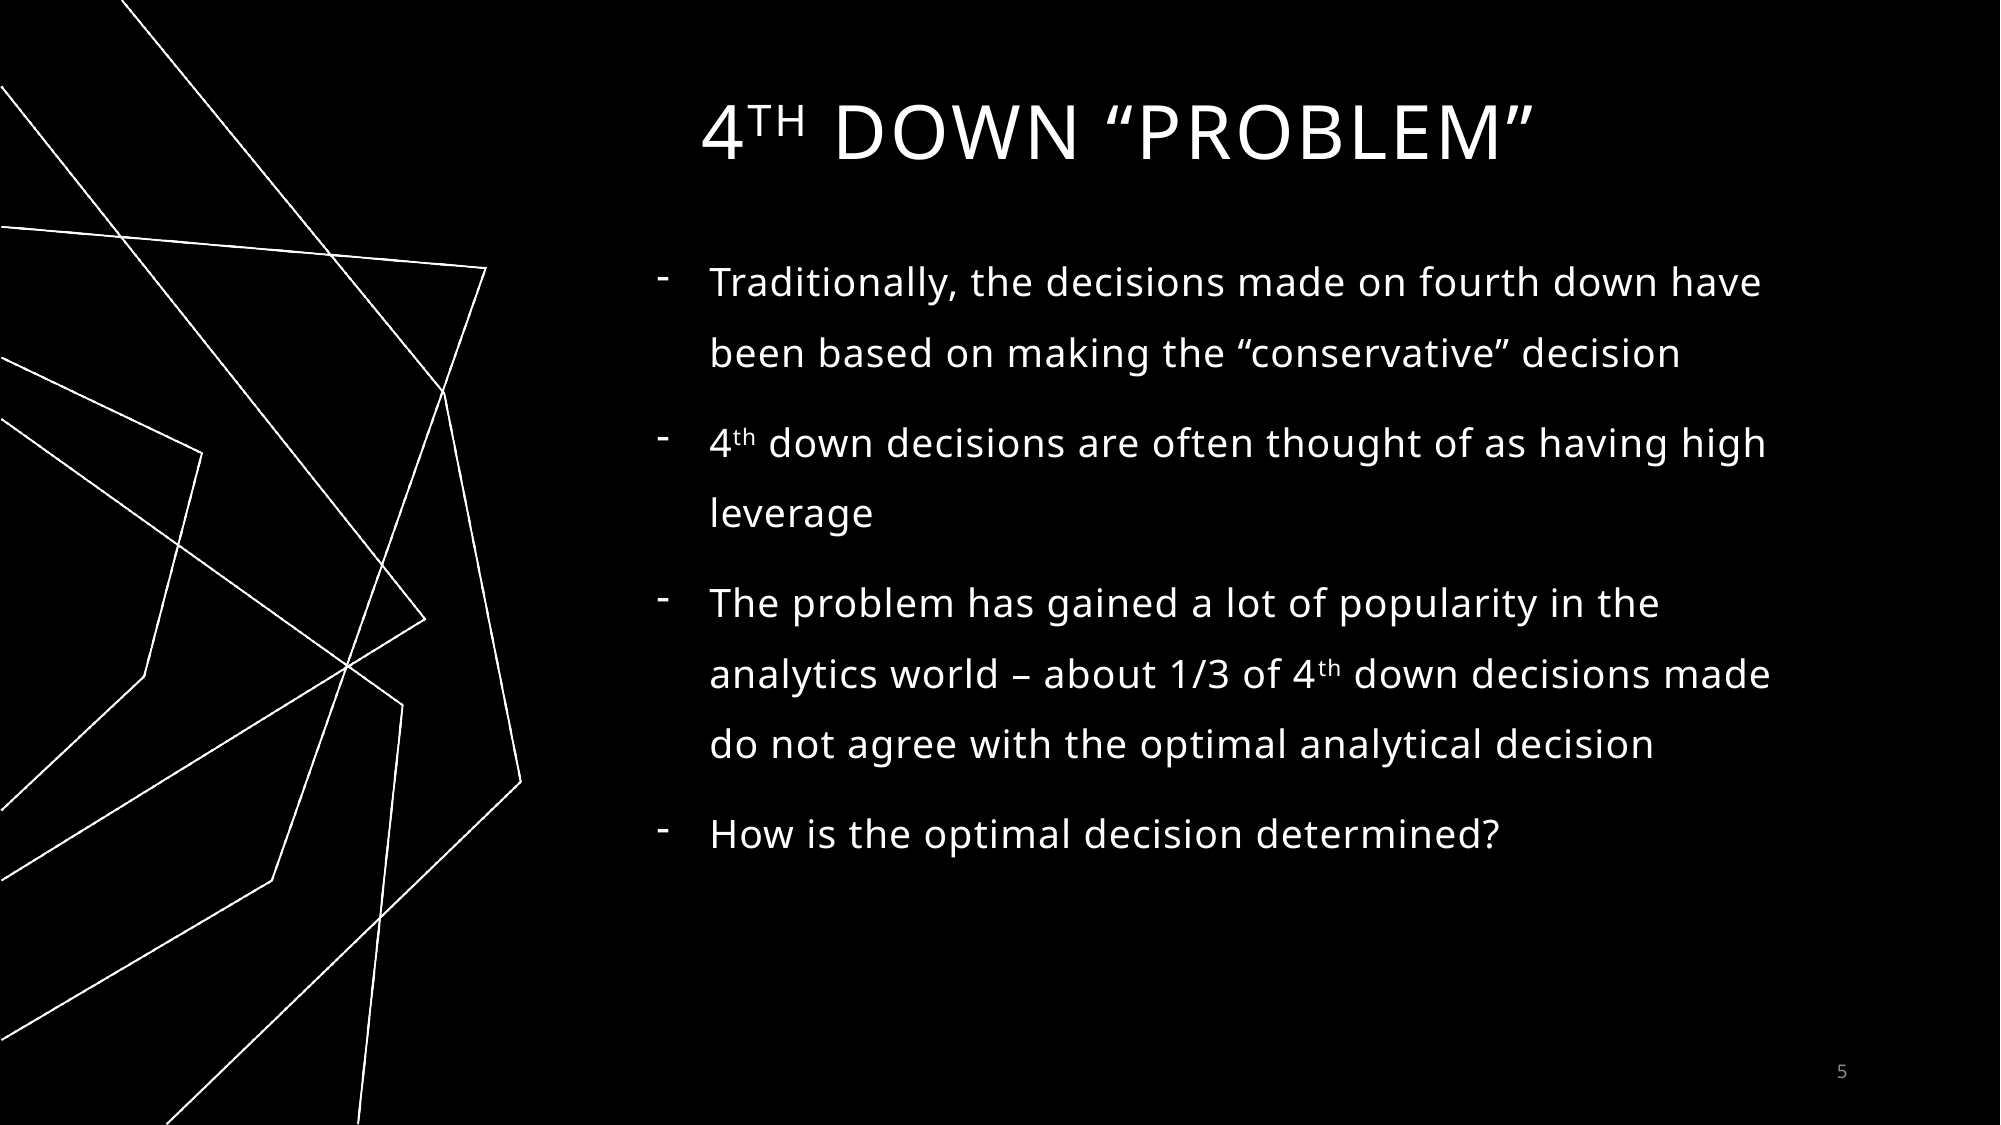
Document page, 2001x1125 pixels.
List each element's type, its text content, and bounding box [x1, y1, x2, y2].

slide_number 5 [1571, 1042, 1863, 1103]
title 4th DowN “Problem” [656, 55, 1580, 183]
picture [0, 0, 522, 1125]
subtitle Traditionally, the decisions made on fourth down have been based on making the “conservative” decision 4th down decisions are often thought of as having high leverage The problem has gained a lot of popularity in the analytics world – about 1/3 of 4th down decisions made do not agree with the optimal analytical decision How is the optimal decision determined? [641, 226, 1794, 1001]
